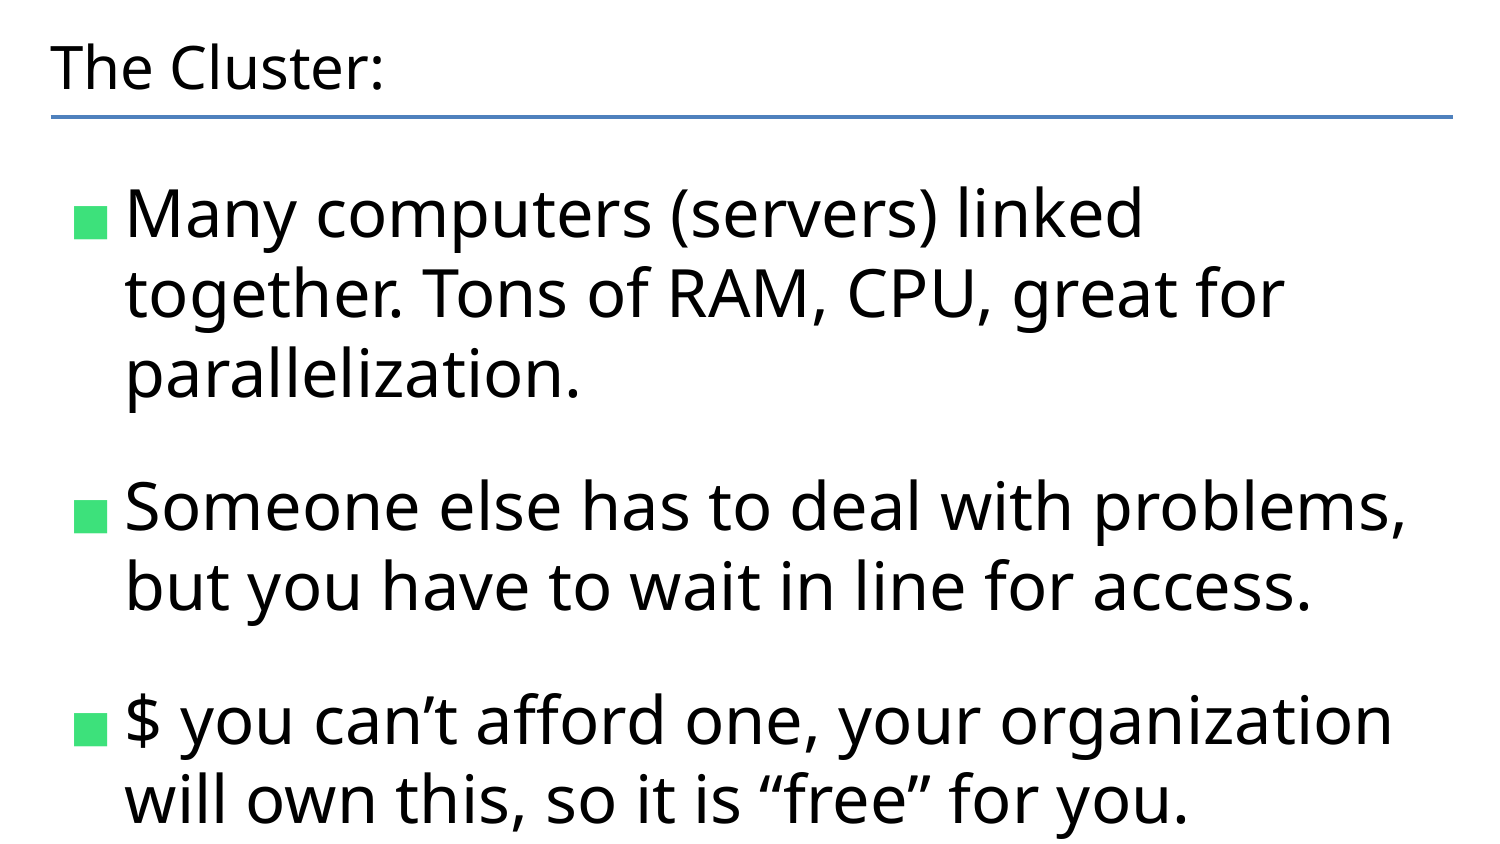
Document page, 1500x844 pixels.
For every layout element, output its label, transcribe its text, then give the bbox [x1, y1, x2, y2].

title The Cluster: [35, 25, 1386, 107]
list Many computers (servers) linked together. Tons of RAM, CPU, great for parallelization. Someone else has to deal with problems, but you have to wait in line for access. $ you can’t afford one, your organization will own this, so it is “free” for you. [53, 163, 1453, 772]
